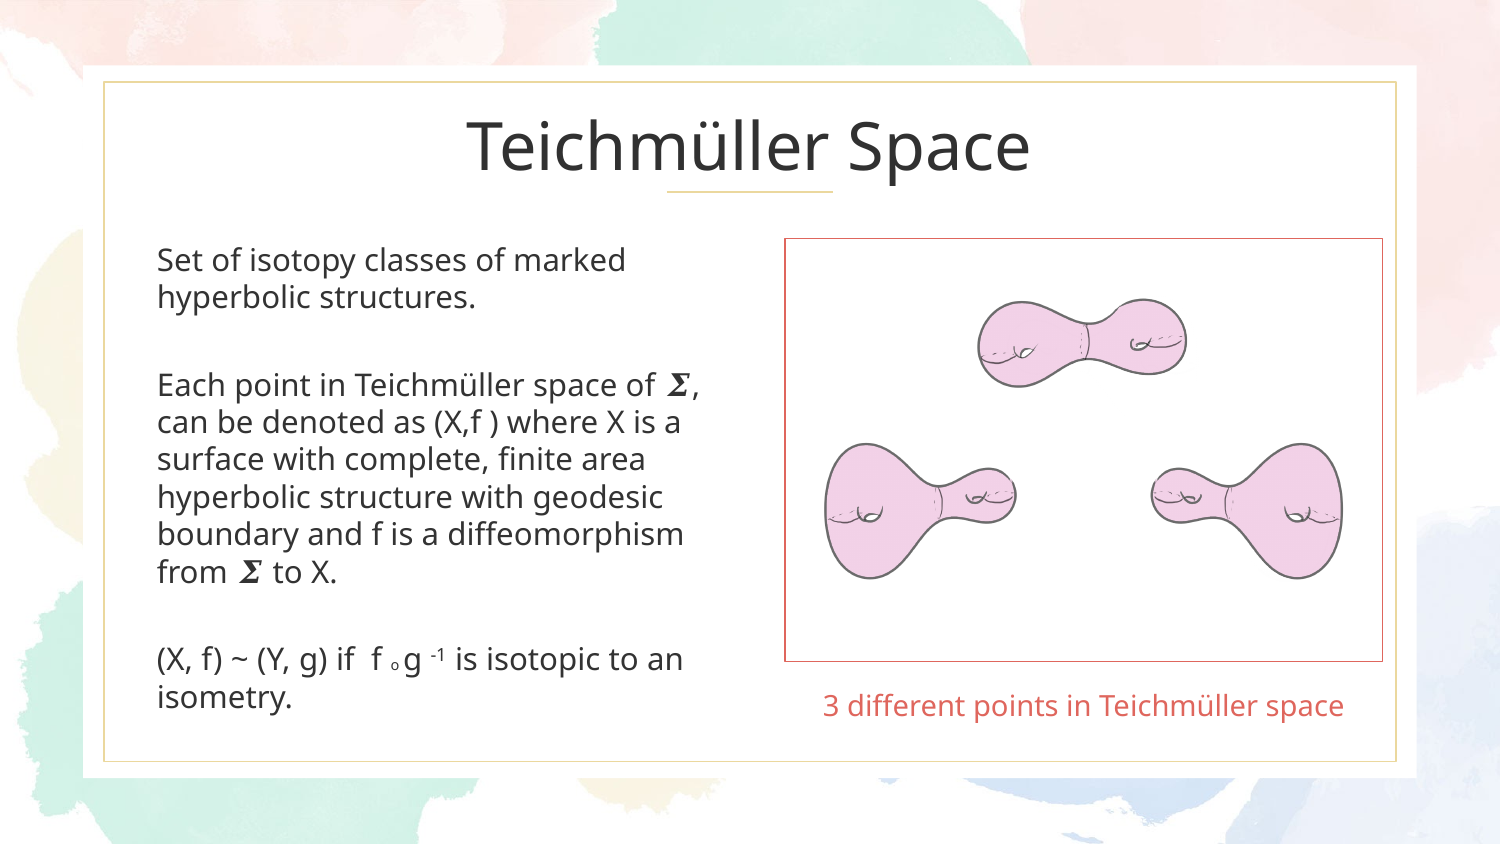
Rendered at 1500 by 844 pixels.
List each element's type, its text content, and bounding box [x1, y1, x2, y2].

picture [0, 0, 1500, 844]
title Teichmüller Space [118, 88, 1382, 183]
text_box Set of isotopy classes of marked hyperbolic structures. Each point in Teichmüller space of 𝜮, can be denoted as (X,f ) where X is a surface with complete, finite area hyperbolic structure with geodesic boundary and f is a diffeomorphism from 𝜮 to X. (X, f) ~ (Y, g) if f o g -1 is isotopic to an isometry. [141, 224, 731, 728]
text_box 3 different points in Teichmüller space [794, 671, 1373, 736]
